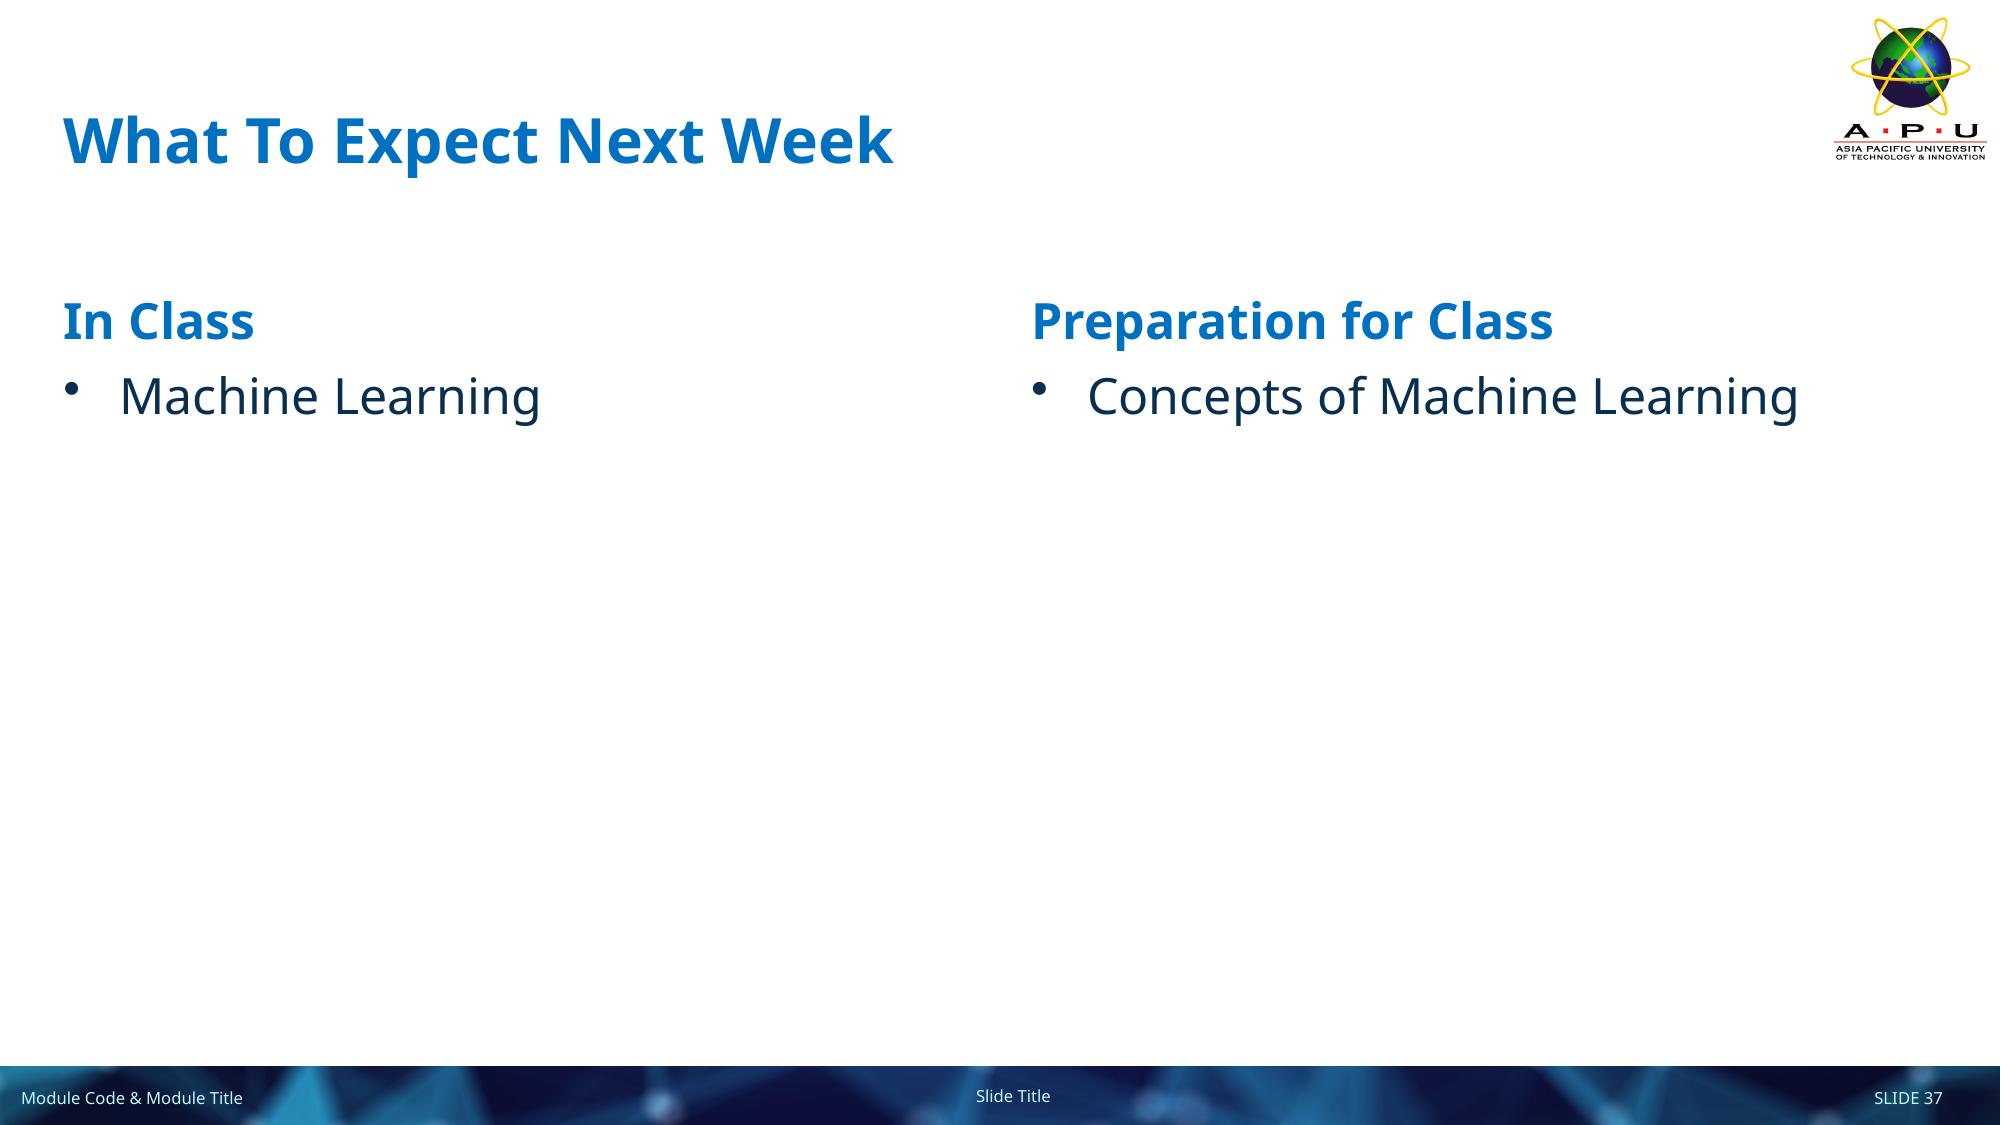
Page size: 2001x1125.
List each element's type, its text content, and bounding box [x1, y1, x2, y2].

list Concepts of Machine Learning [1015, 356, 1900, 1005]
list Machine Learning [48, 356, 984, 1005]
list Preparation for Class [1015, 251, 1900, 356]
title What To Expect Next Week [48, 45, 1764, 233]
picture [1822, 0, 2000, 178]
picture [0, 1066, 2000, 1125]
list In Class [48, 251, 984, 356]
